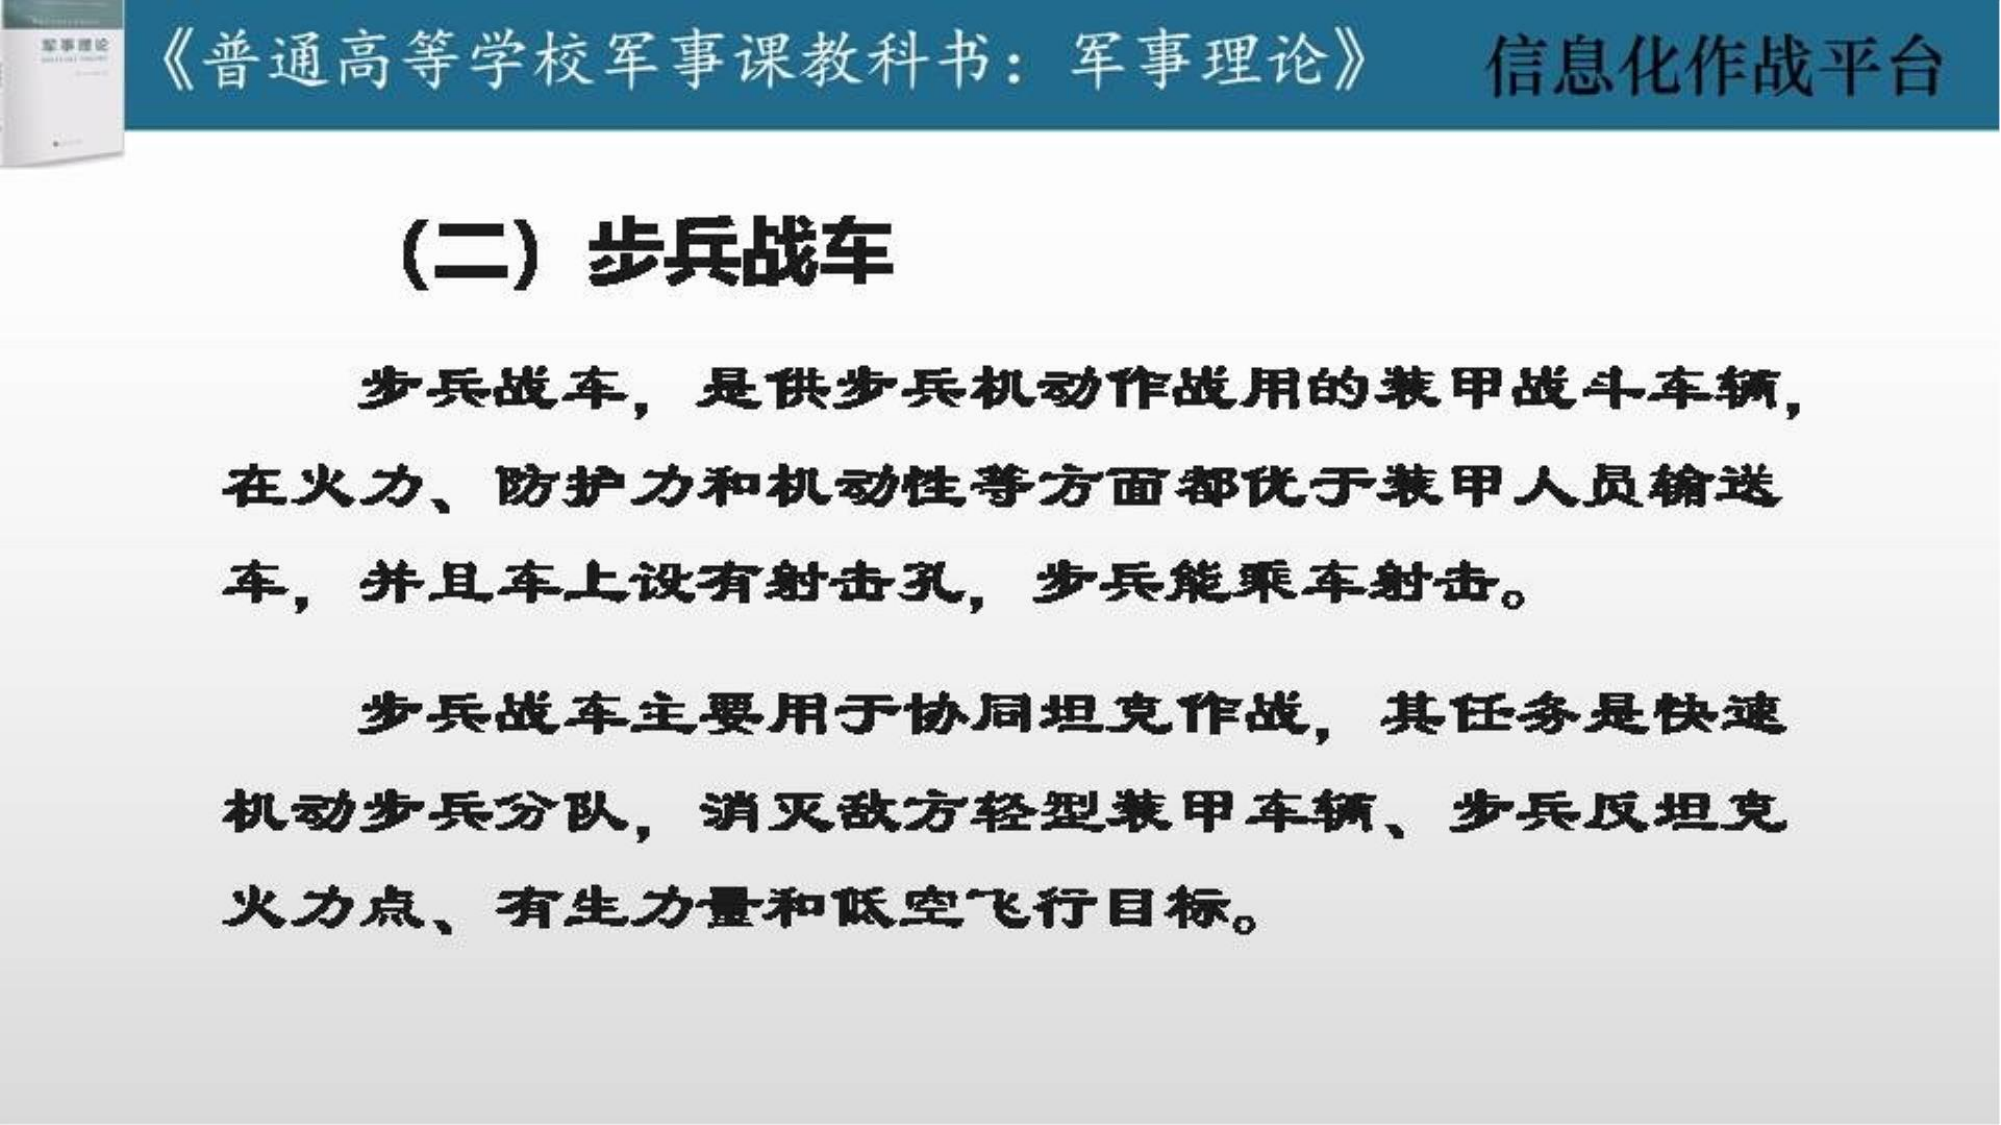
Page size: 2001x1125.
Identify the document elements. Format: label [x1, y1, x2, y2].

text_box [0, 0, 2000, 1125]
